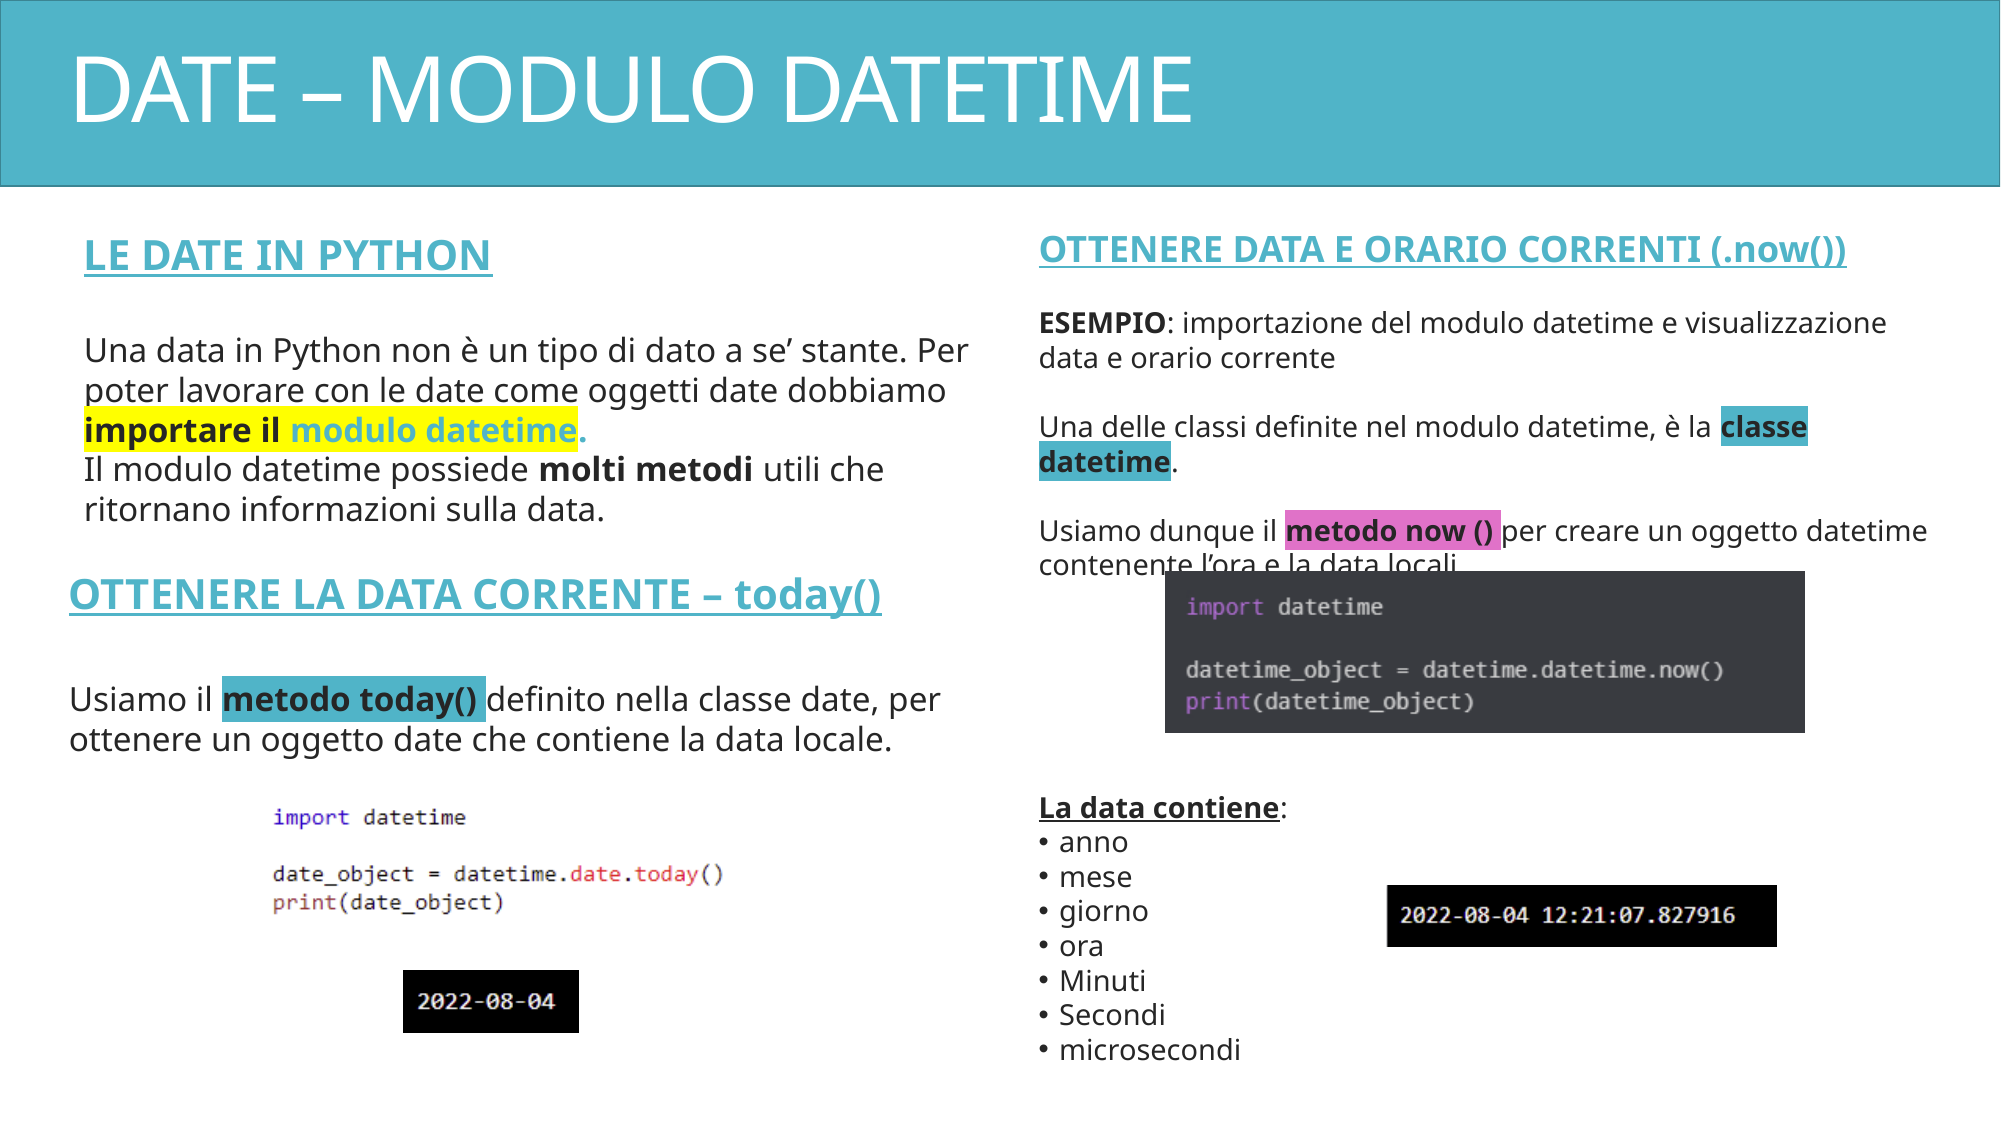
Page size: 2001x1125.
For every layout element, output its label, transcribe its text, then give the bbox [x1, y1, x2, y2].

picture [265, 776, 757, 960]
title DATE – MODULO DATETIME [53, 19, 1949, 170]
picture [403, 969, 579, 1033]
picture [1165, 571, 1805, 733]
list LE DATE IN PYTHON Una data in Python non è un tipo di dato a se’ stante. Per poter lavorare con le date come oggetti date dobbiamo importare il modulo datetime. Il modulo datetime possiede molti metodi utili che ritornano informazioni sulla data. OTTENERE LA DATA CORRENTE – today() Usiamo il metodo today() definito nella classe date, per ottenere un oggetto date che contiene la data locale. [53, 221, 1000, 1083]
list OTTENERE DATA E ORARIO CORRENTI (.now()) ESEMPIO: importazione del modulo datetime e visualizzazione data e orario corrente Una delle classi definite nel modulo datetime, è la classe datetime. Usiamo dunque il metodo now () per creare un oggetto datetime contenente l’ora e la data locali. La data contiene: anno mese giorno ora Minuti Secondi microsecondi [1023, 219, 1946, 1083]
picture [1385, 885, 1777, 948]
